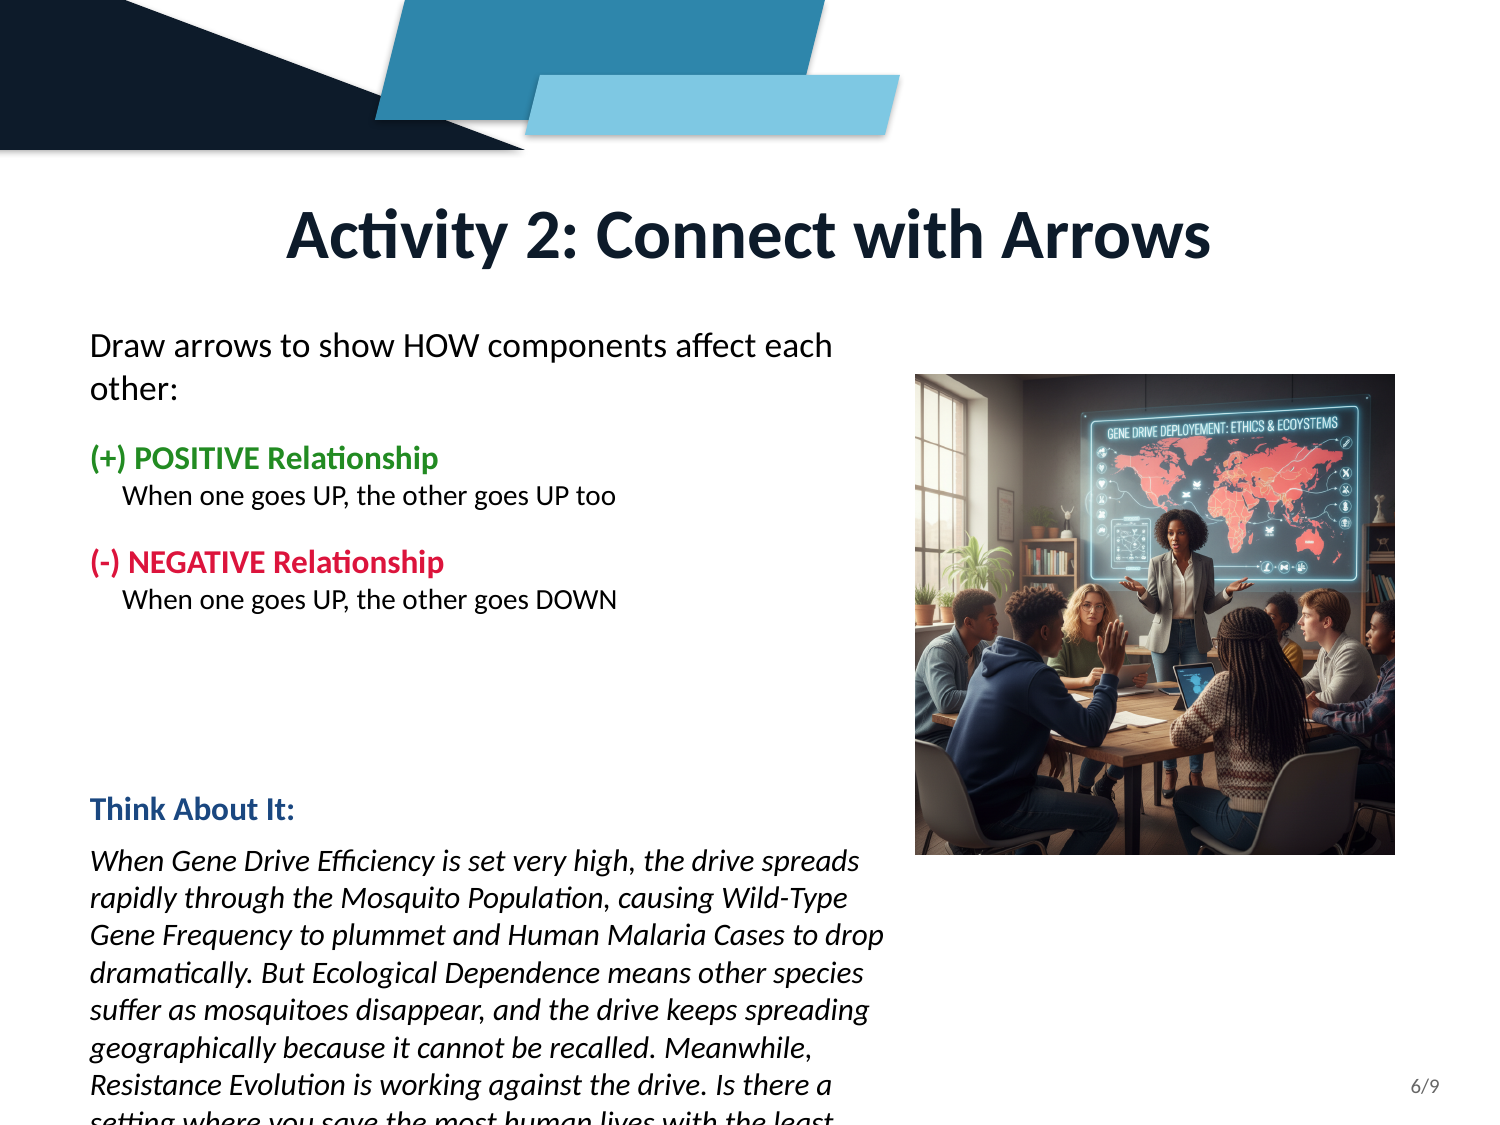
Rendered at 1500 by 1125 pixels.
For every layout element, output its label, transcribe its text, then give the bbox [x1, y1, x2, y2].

picture [914, 374, 1396, 856]
text_box Think About It: When Gene Drive Efficiency is set very high, the drive spreads rapidly through the Mosquito Population, causing Wild-Type Gene Frequency to plummet and Human Malaria Cases to drop dramatically. But Ecological Dependence means other species suffer as mosquitoes disappear, and the drive keeps spreading geographically because it cannot be recalled. Meanwhile, Resistance Evolution is working against the drive. Is there a setting where you save the most human lives with the least ecological damage — or is this an impossible trade-off? [74, 779, 900, 1125]
text_box [524, 74, 901, 136]
text_box Draw arrows to show HOW components affect each other: (+) POSITIVE Relationship When one goes UP, the other goes UP too (-) NEGATIVE Relationship When one goes UP, the other goes DOWN [74, 314, 900, 623]
text_box Activity 2: Connect with Arrows [271, 179, 1229, 280]
text_box [374, 0, 826, 121]
text_box [0, 0, 526, 151]
text_box 6/9 [1395, 1065, 1455, 1105]
